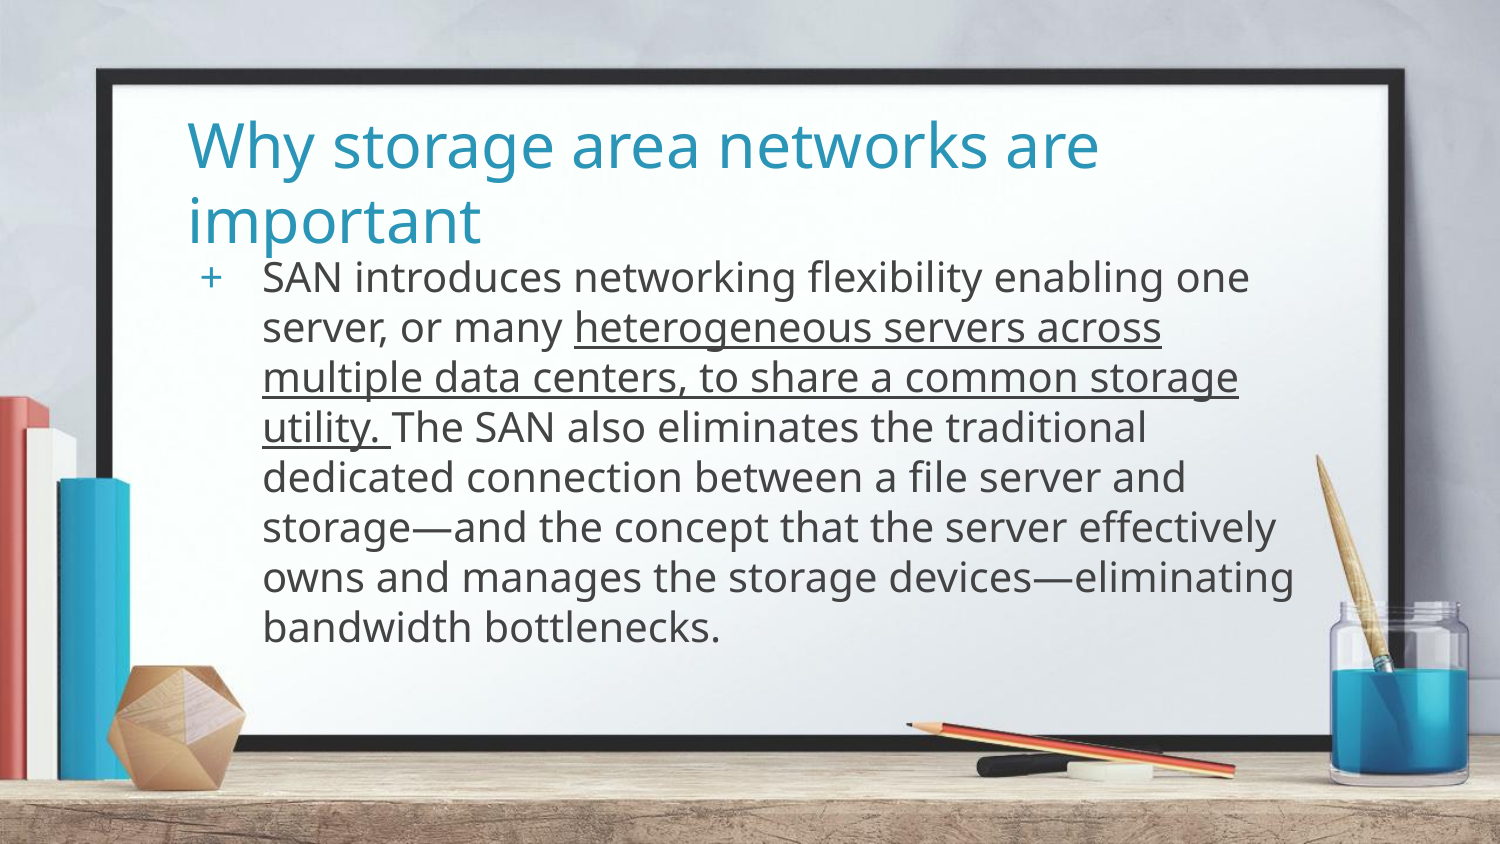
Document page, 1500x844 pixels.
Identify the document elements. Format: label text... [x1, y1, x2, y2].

title Why storage area networks are important [172, 90, 1324, 214]
picture [0, 0, 1500, 844]
list SAN introduces networking flexibility enabling one server, or many heterogeneous servers across multiple data centers, to share a common storage utility. The SAN also eliminates the traditional dedicated connection between a file server and storage—and the concept that the server effectively owns and manages the storage devices—eliminating bandwidth bottlenecks. [172, 235, 1324, 680]
